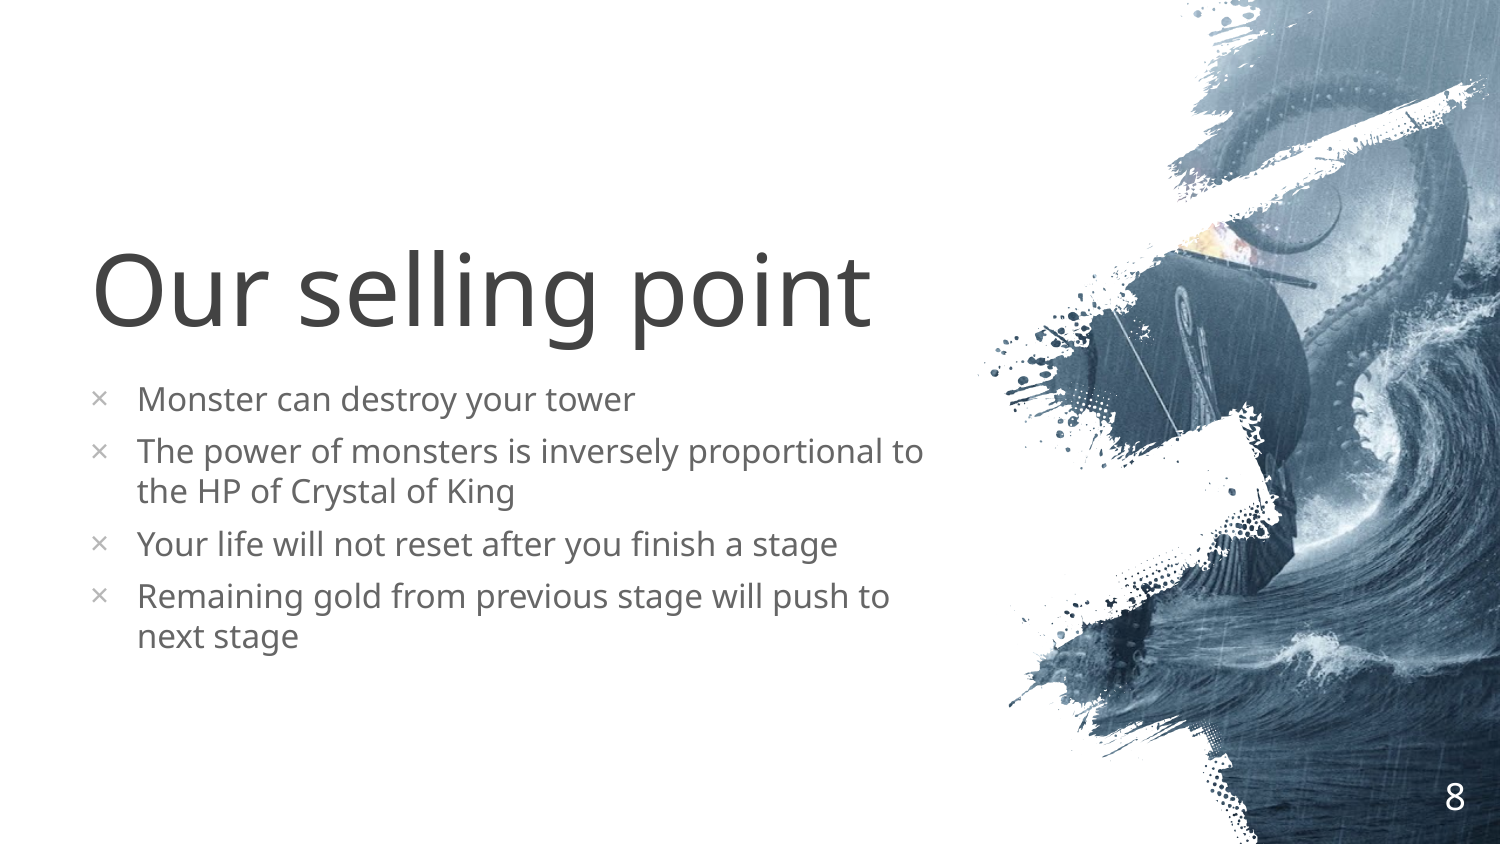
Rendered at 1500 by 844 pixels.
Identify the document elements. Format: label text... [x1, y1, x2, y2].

slide_number 8 [1391, 766, 1482, 832]
title Our selling point [75, 221, 980, 362]
list Monster can destroy your tower The power of monsters is inversely proportional to the HP of Crystal of King Your life will not reset after you finish a stage Remaining gold from previous stage will push to next stage [75, 362, 975, 796]
picture [0, 0, 1500, 844]
